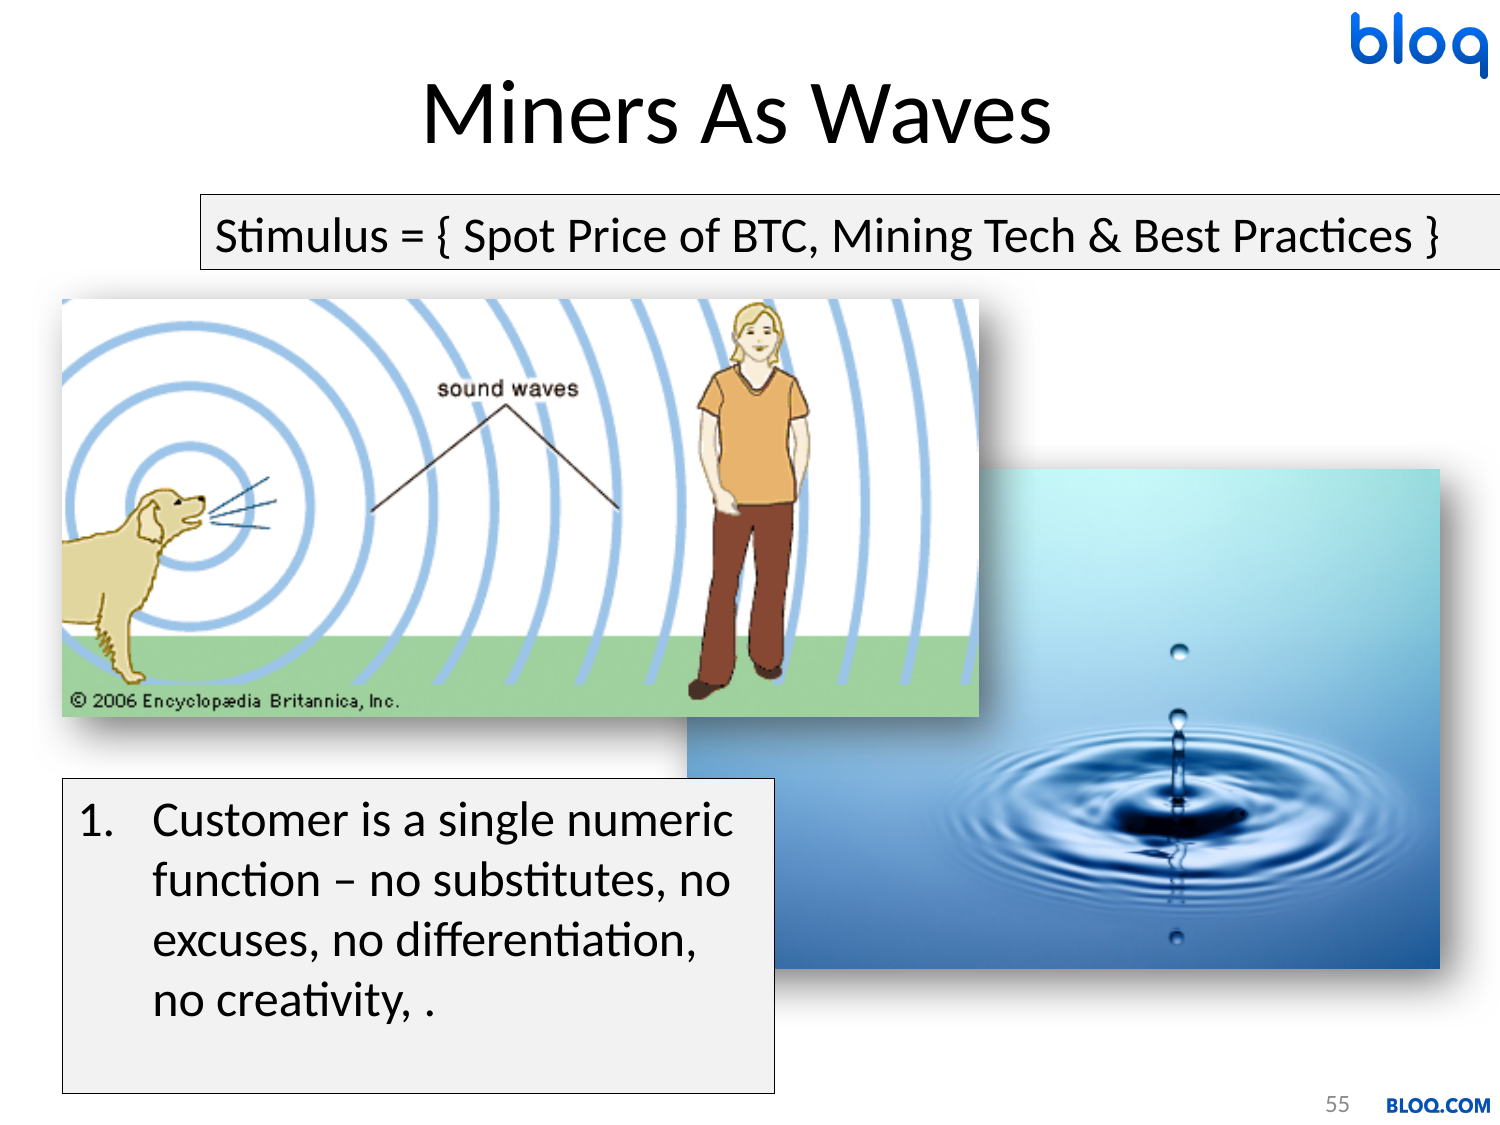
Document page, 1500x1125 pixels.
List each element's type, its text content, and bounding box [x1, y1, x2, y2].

title Miners As Waves [690, 13, 1413, 194]
text_box Stimulus = { Spot Price of BTC, Mining Tech & Best Practices } [200, 194, 1500, 270]
text_box [25, 0, 690, 230]
picture [1387, 1098, 1490, 1113]
text_box Customer is a single numeric function – no substitutes, no excuses, no differentiation, no creativity, . [62, 778, 775, 1094]
picture [62, 298, 1440, 969]
slide_number 55 [1015, 1072, 1366, 1125]
picture [1351, 12, 1488, 79]
